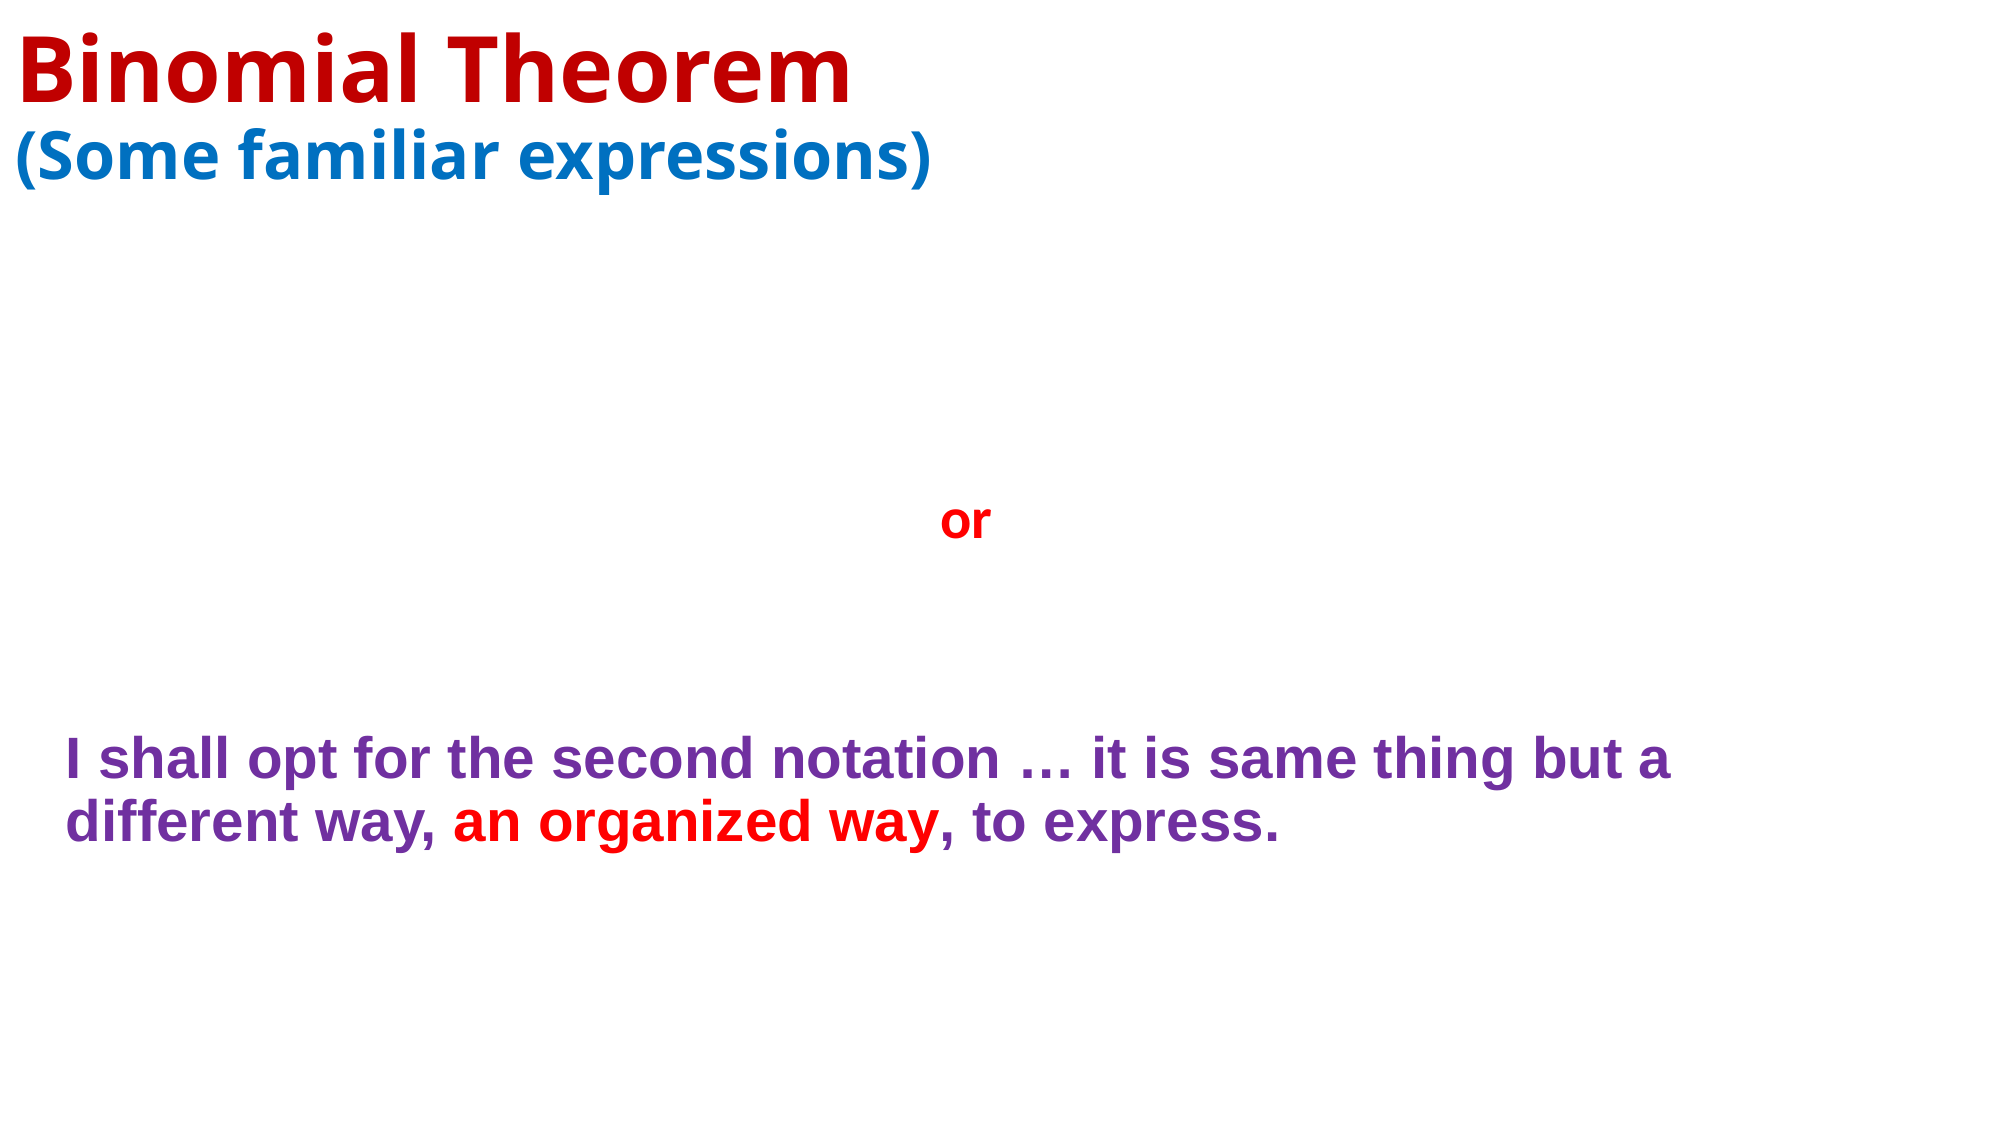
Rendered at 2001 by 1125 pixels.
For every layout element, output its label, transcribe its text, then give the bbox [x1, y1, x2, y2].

title Binomial Theorem (Some familiar expressions) [0, 0, 1725, 218]
